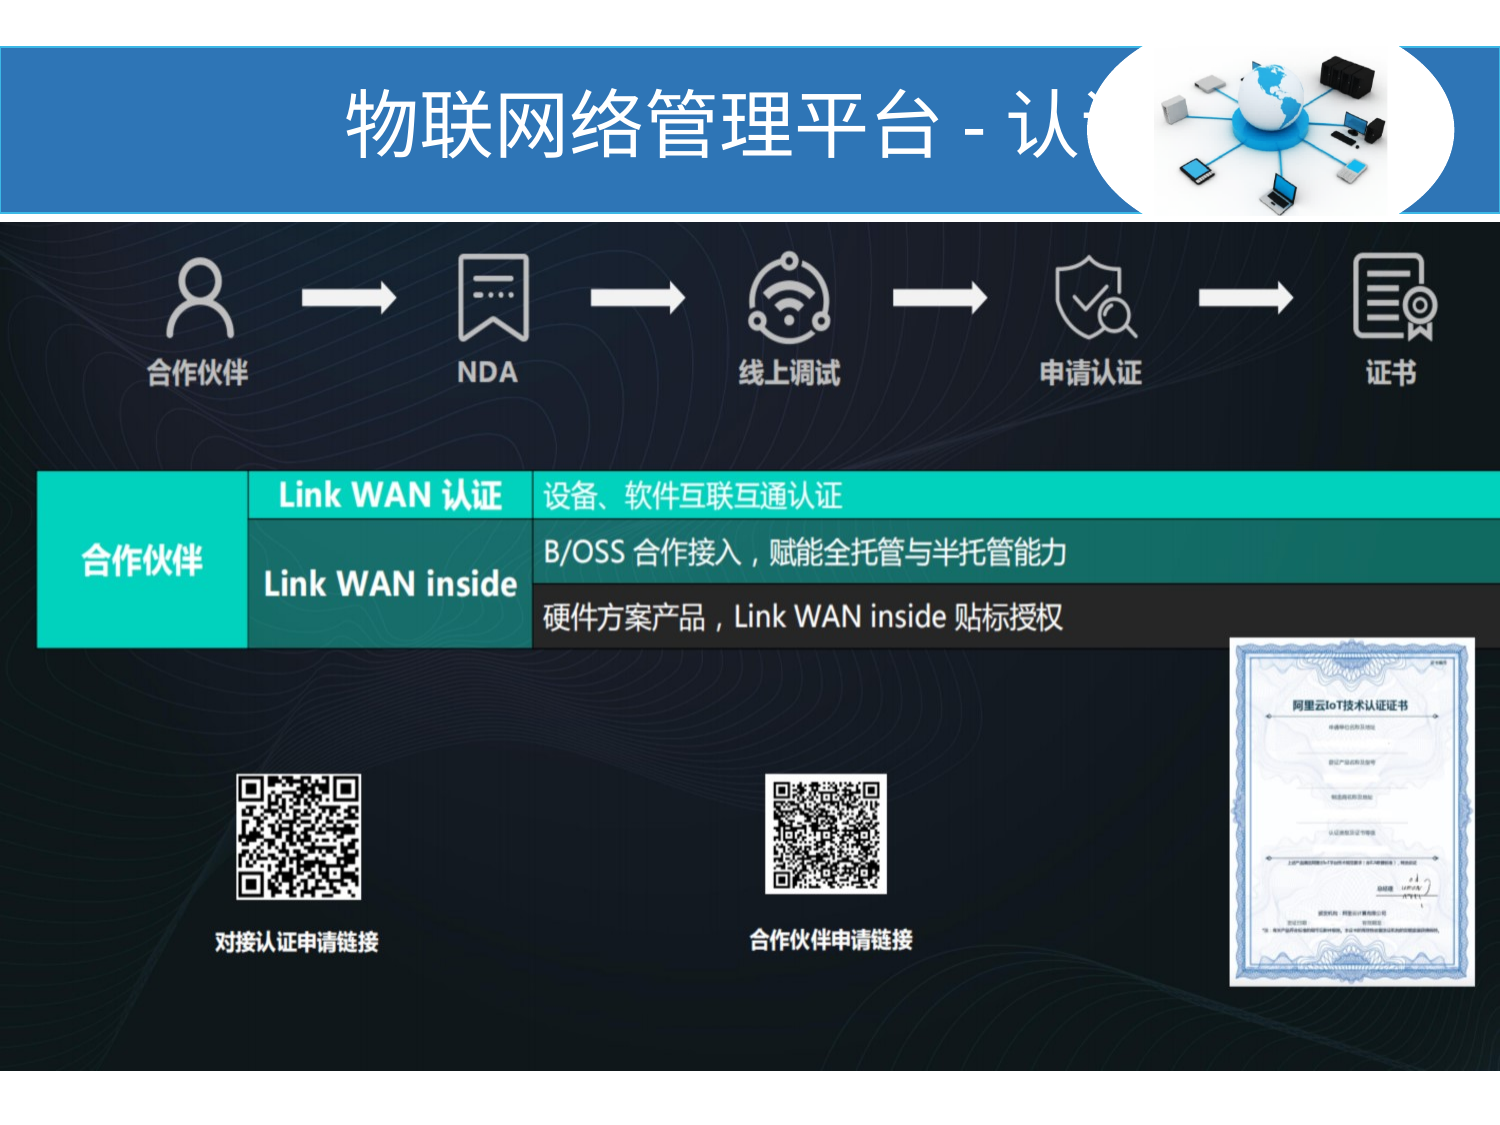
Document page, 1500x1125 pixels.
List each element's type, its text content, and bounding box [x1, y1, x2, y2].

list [0, 222, 1500, 1071]
title 物联网络管理平台-认证 [75, 34, 1425, 222]
